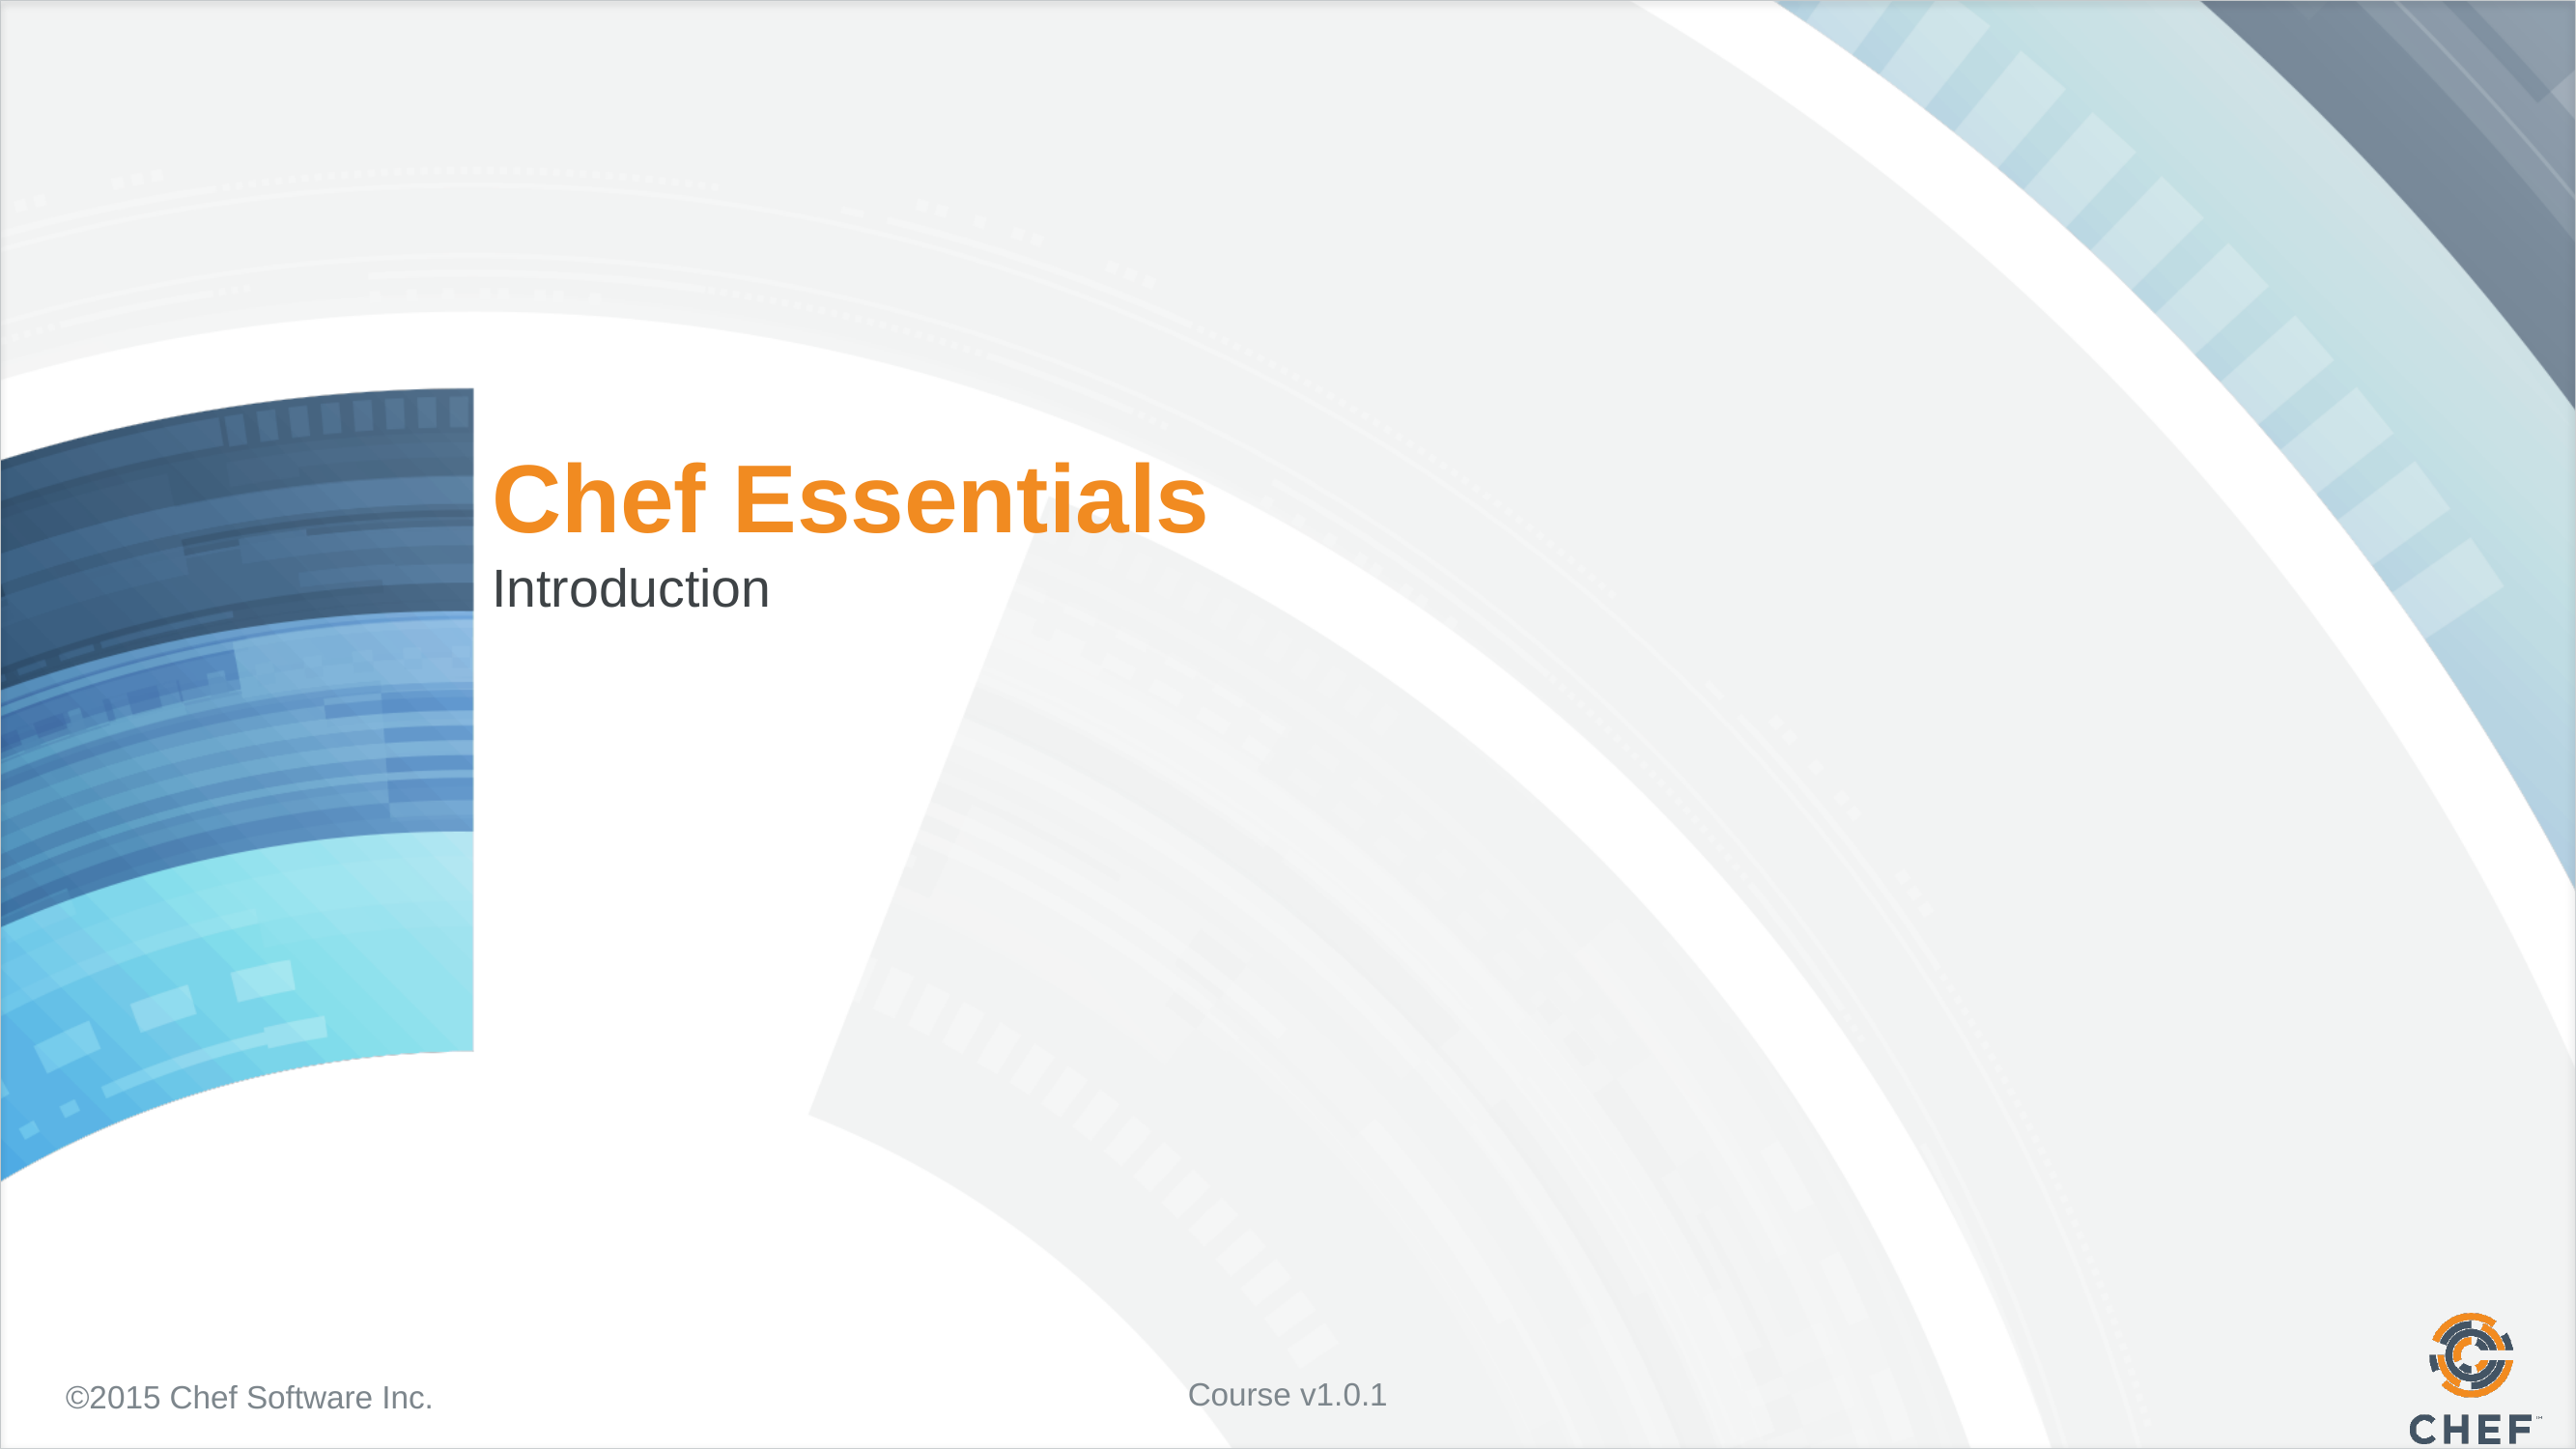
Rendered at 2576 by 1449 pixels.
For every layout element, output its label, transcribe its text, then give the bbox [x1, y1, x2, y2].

subtitle Introduction [477, 547, 2217, 635]
footer ©2015 Chef Software Inc. [51, 1361, 952, 1431]
footer Course v1.0.1 [995, 1358, 1581, 1428]
picture [1, 1, 2575, 1448]
title Chef Essentials [477, 395, 2217, 547]
